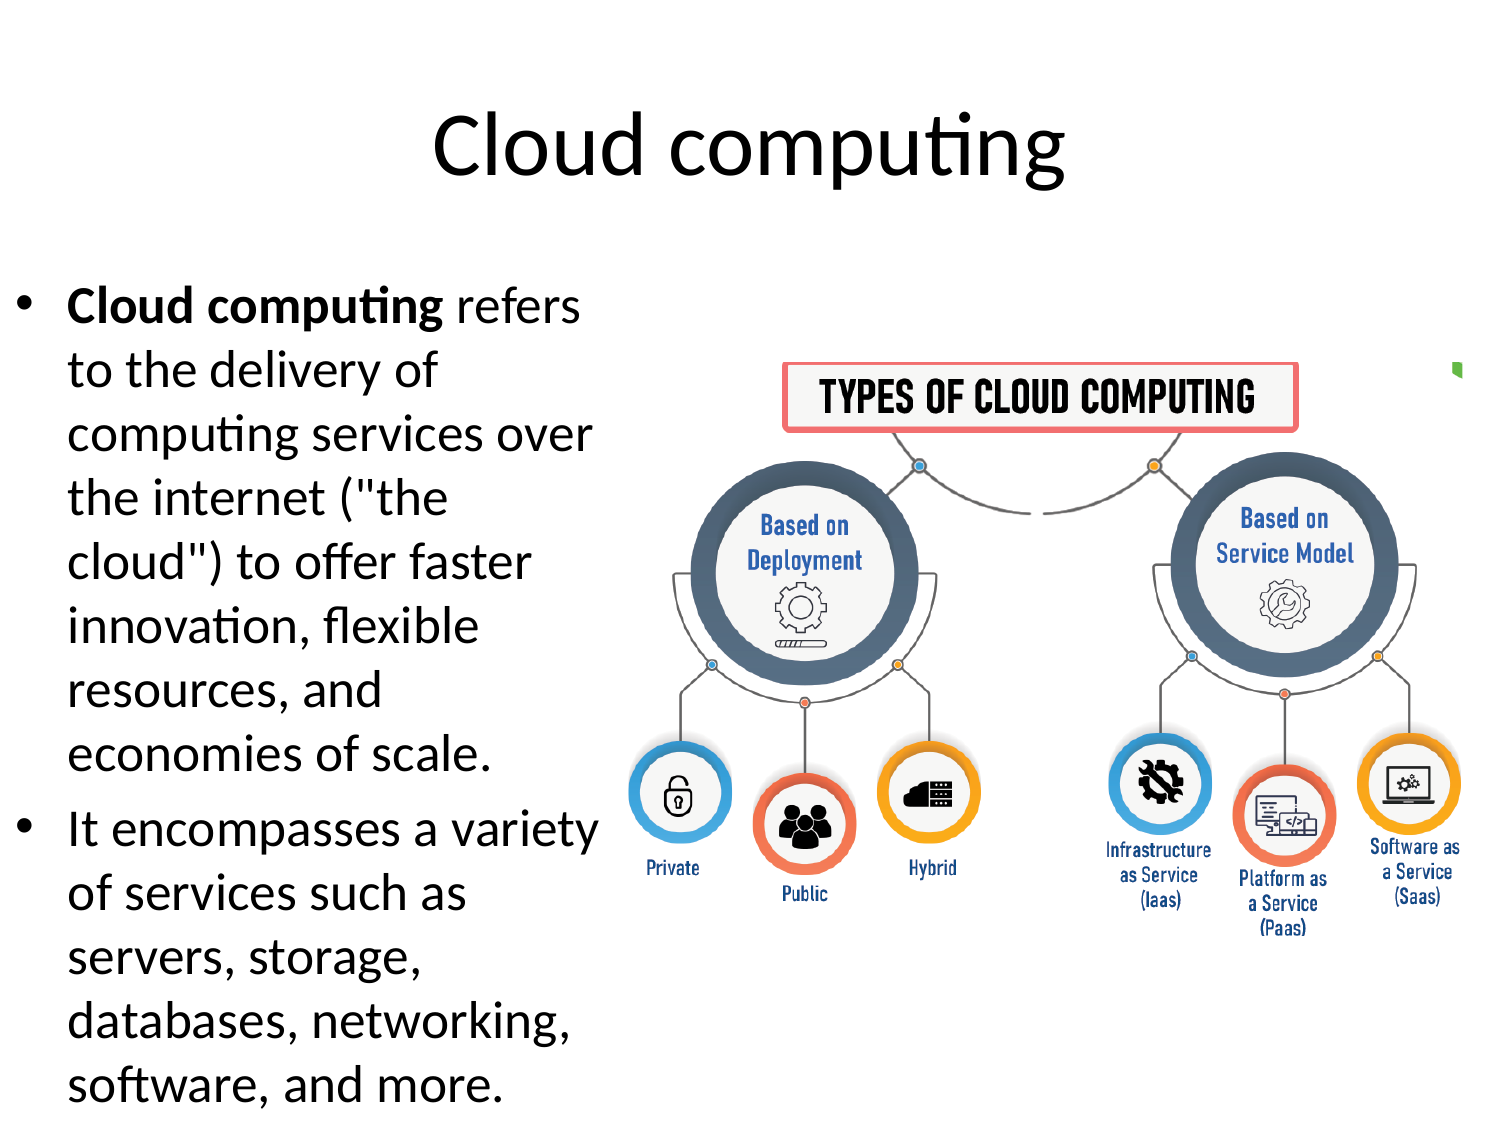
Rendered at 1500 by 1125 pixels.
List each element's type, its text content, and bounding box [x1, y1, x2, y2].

title Cloud computing [75, 45, 1425, 233]
picture [624, 362, 1463, 936]
list Cloud computing refers to the delivery of computing services over the internet ("the cloud") to offer faster innovation, flexible resources, and economies of scale. It encompasses a variety of services such as servers, storage, databases, networking, software, and more. [0, 262, 625, 1125]
